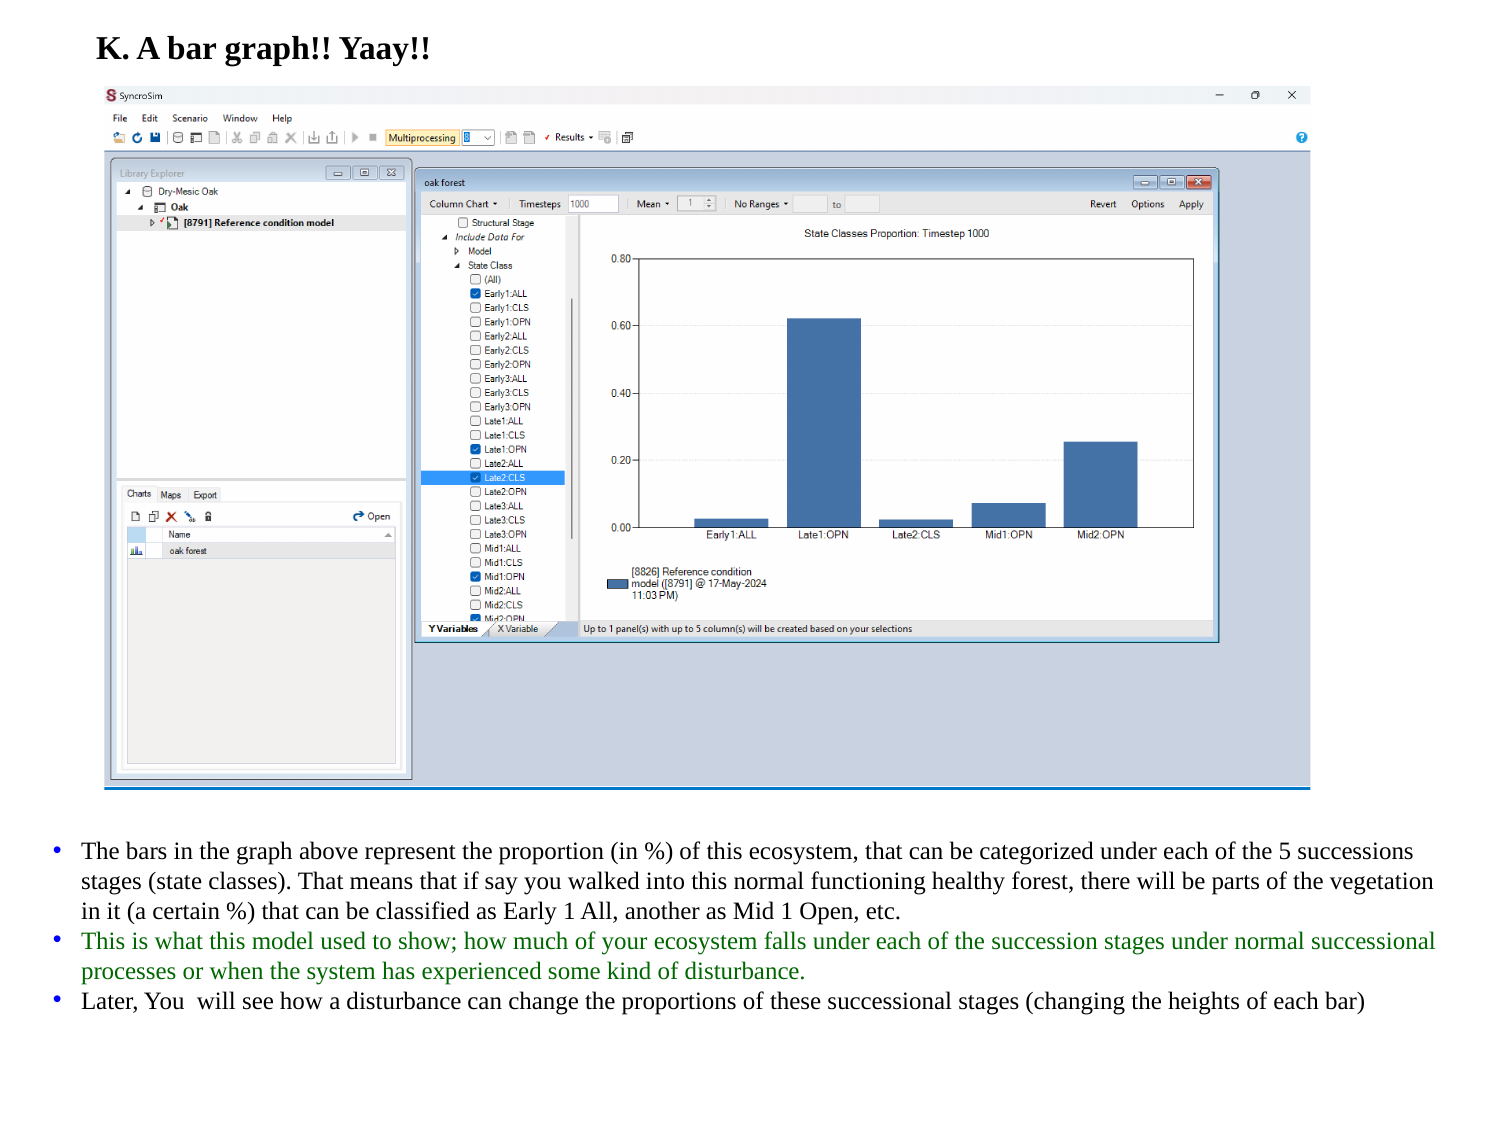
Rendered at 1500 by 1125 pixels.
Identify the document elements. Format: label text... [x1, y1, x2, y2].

text_box K. A bar graph!! Yaay!! [80, 18, 1478, 74]
picture [103, 86, 1311, 790]
text_box The bars in the graph above represent the proportion (in %) of this ecosystem, that can be categorized under each of the 5 successions stages (state classes). That means that if say you walked into this normal functioning healthy forest, there will be parts of the vegetation in it (a certain %) that can be classified as Early 1 All, another as Mid 1 Open, etc. This is what this model used to show; how much of your ecosystem falls under each of the succession stages under normal successional processes or when the system has experienced some kind of disturbance. Later, You will see how a disturbance can change the proportions of these successional stages (changing the heights of each bar) [37, 827, 1463, 1022]
